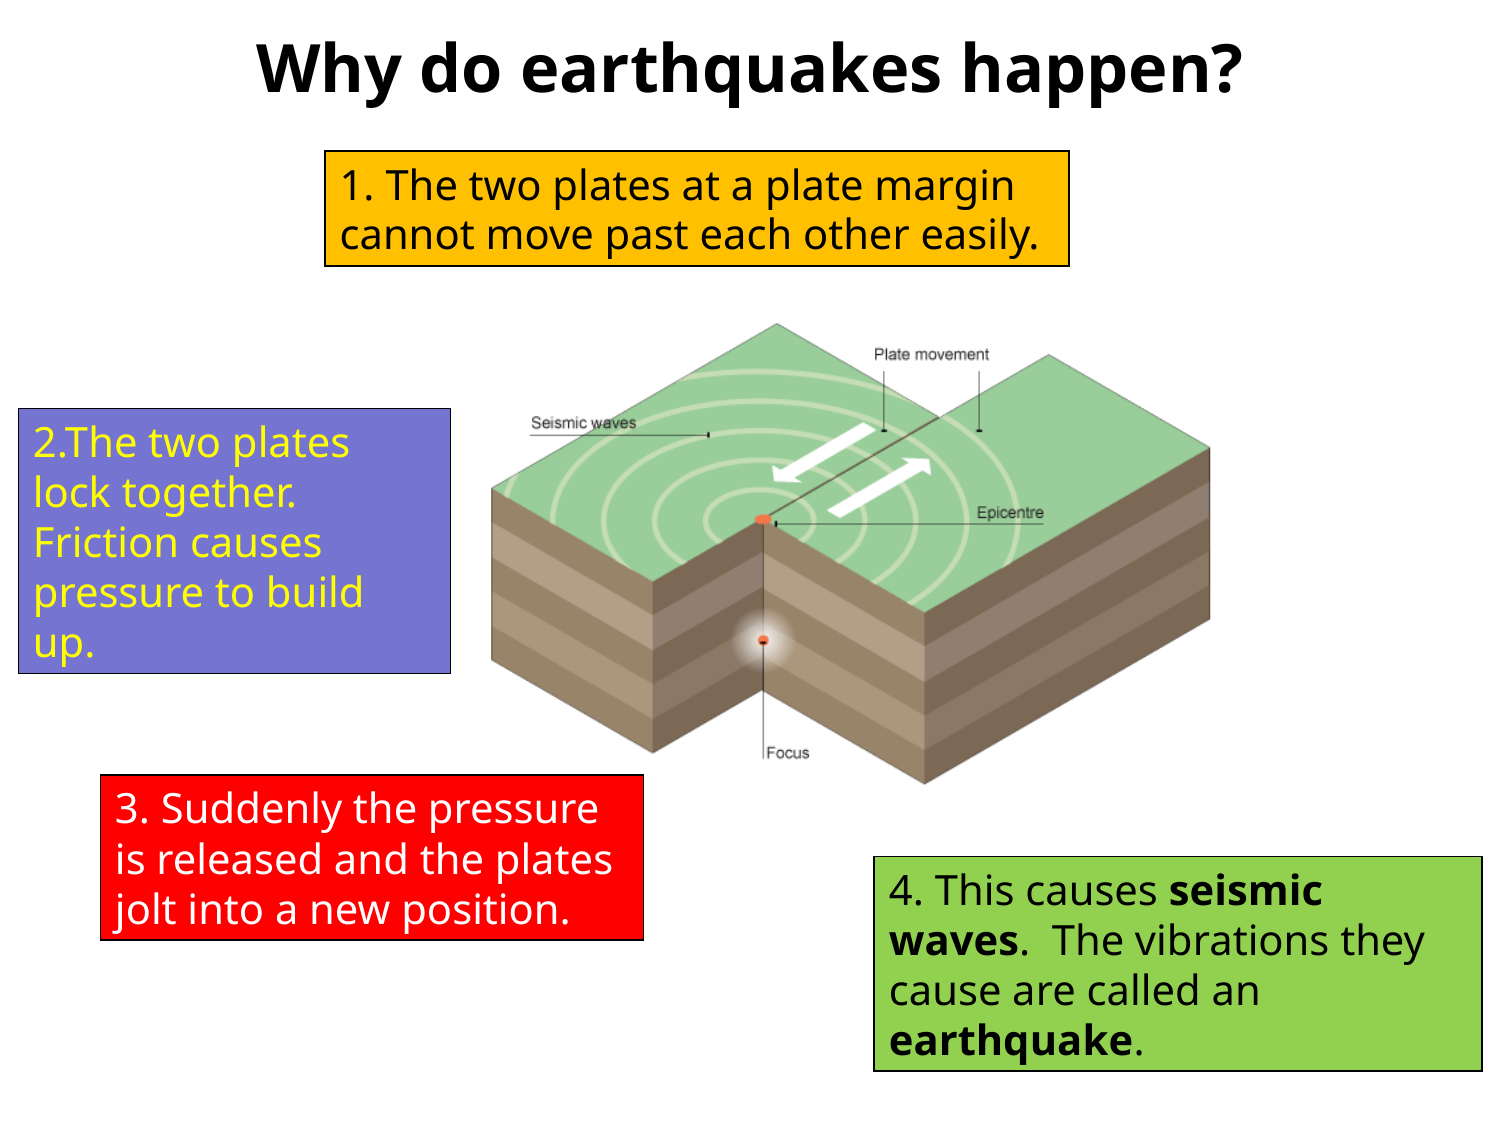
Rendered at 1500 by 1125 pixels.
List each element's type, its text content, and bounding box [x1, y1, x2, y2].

picture [489, 312, 1213, 799]
text_box 1. The two plates at a plate margin cannot move past each other easily. [324, 151, 1069, 266]
text_box Why do earthquakes happen? [41, 18, 1459, 114]
text_box 3. Suddenly the pressure is released and the plates jolt into a new position. [100, 774, 644, 940]
text_box 2.The two plates lock together. Friction causes pressure to build up. [18, 408, 451, 674]
text_box 4. This causes seismic waves. The vibrations they cause are called an earthquake. [874, 856, 1483, 1072]
